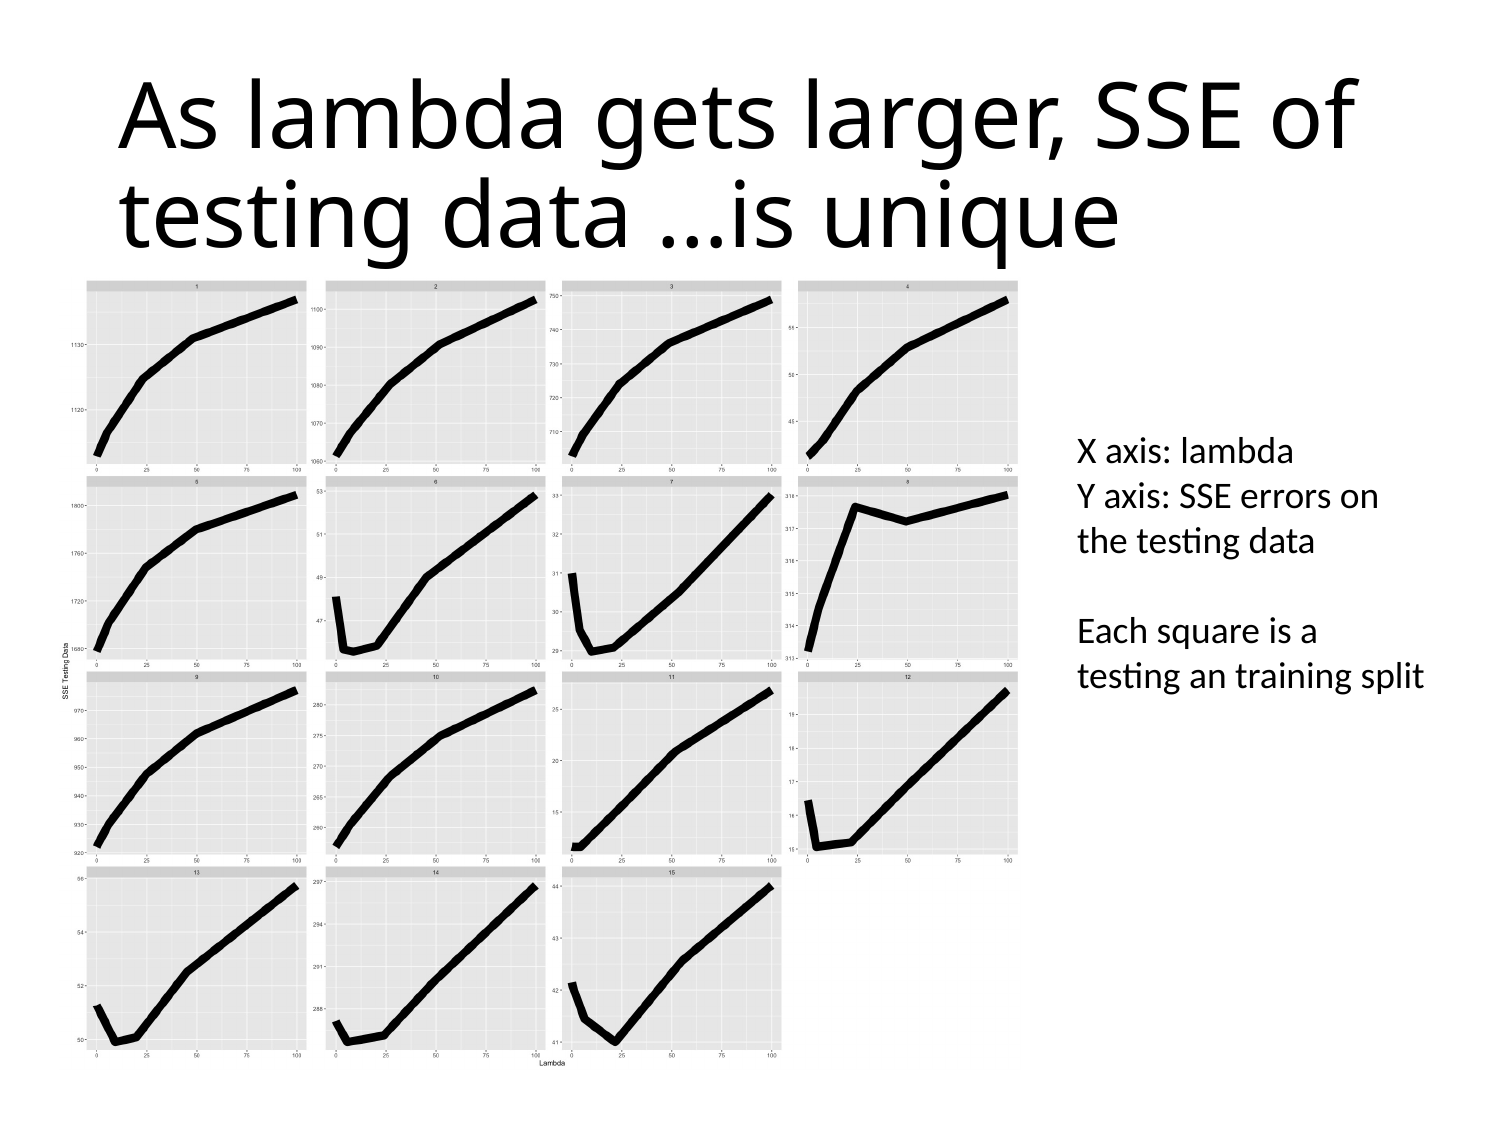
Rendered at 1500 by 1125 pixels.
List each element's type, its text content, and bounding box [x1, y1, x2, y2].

text_box X axis: lambda Y axis: SSE errors on the testing data Each square is a testing an training split [1062, 419, 1441, 704]
title As lambda gets larger, SSE of testing data …is unique [103, 59, 1397, 278]
picture [59, 277, 1021, 1070]
